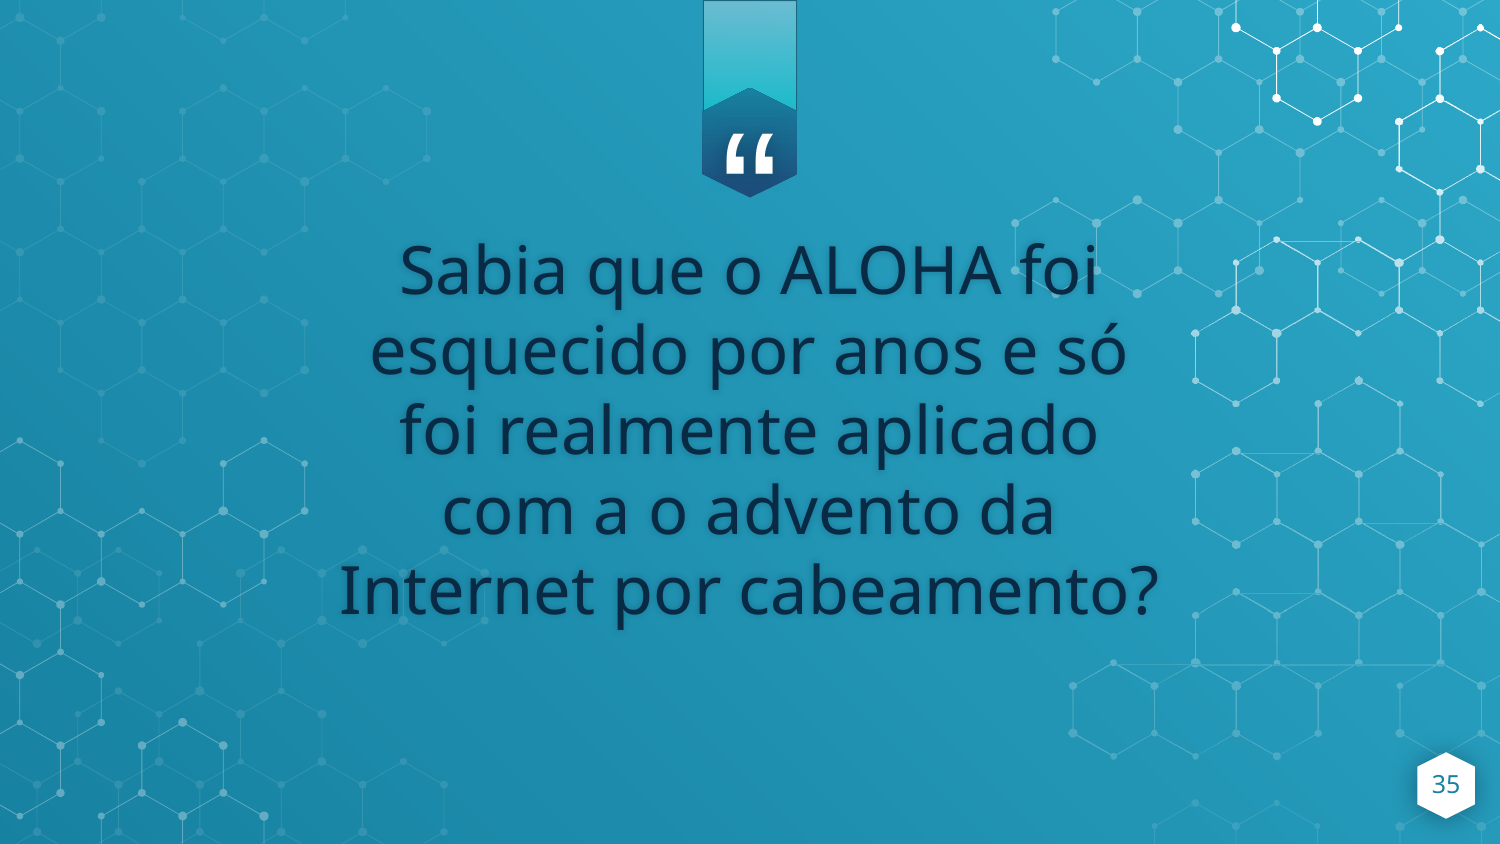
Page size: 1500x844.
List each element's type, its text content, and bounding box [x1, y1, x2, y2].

slide_number ‹#› [1417, 752, 1475, 819]
list Sabia que o ALOHA foi esquecido por anos e só foi realmente aplicado com a o advento da Internet por cabeamento? [324, 227, 1176, 727]
